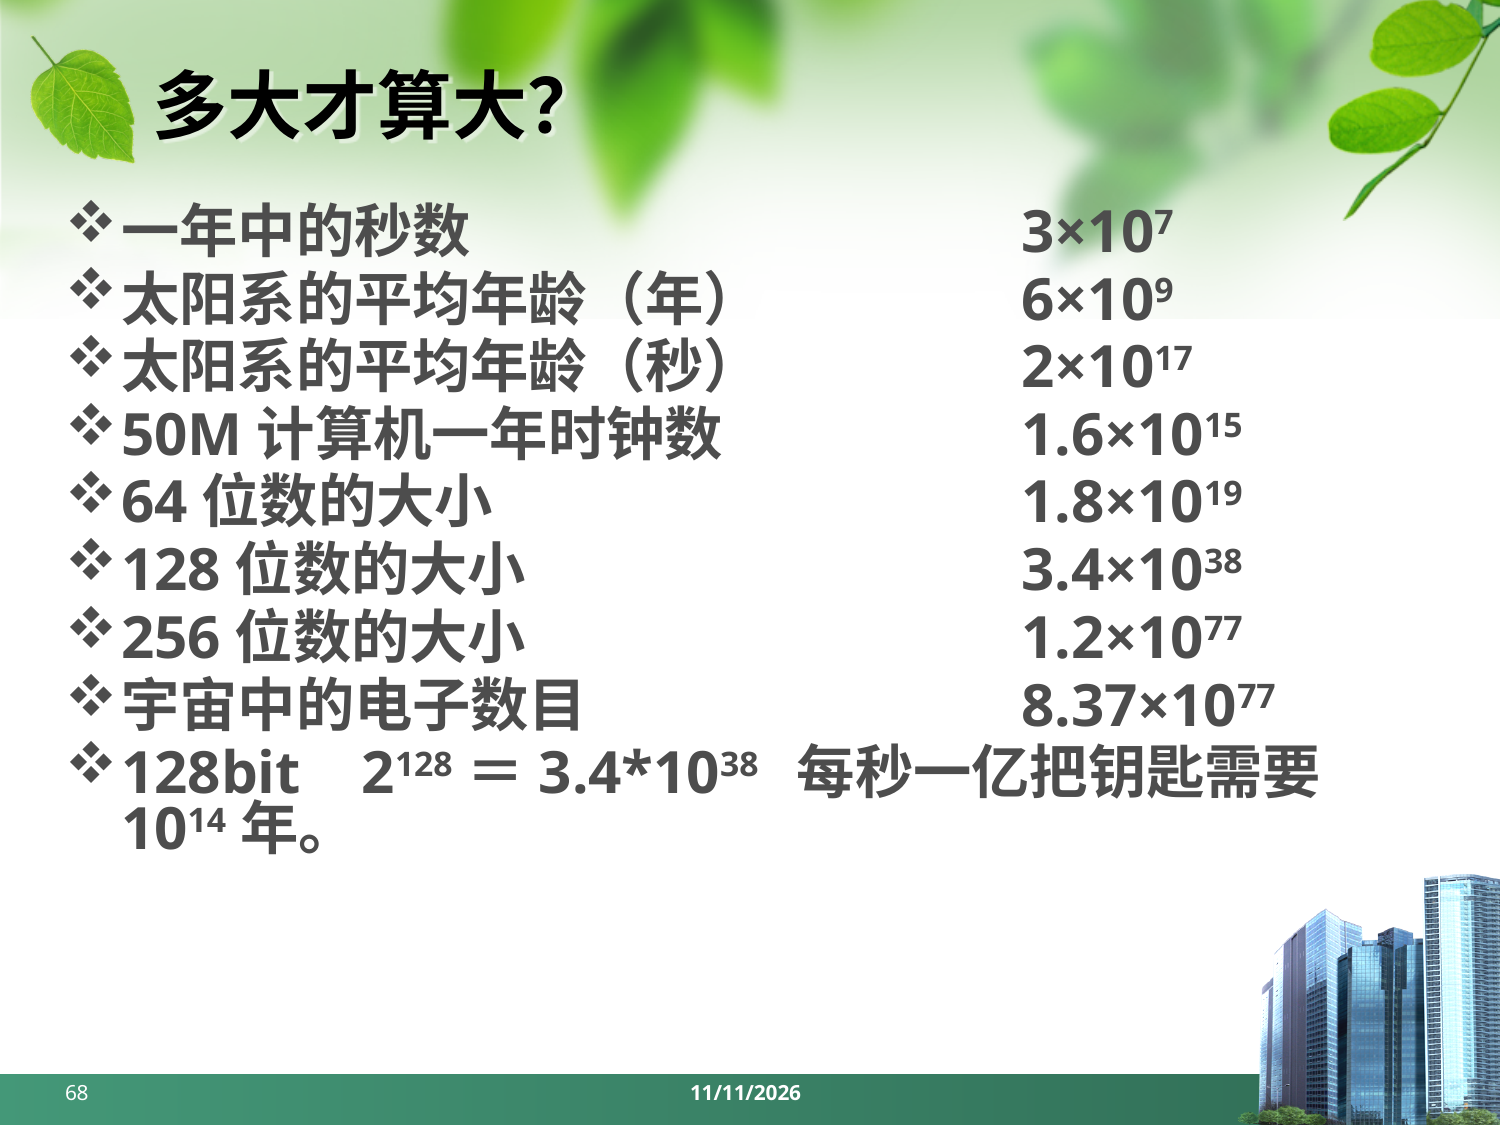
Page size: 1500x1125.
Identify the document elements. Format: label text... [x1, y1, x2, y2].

list 一年中的秒数 3×107 太阳系的平均年龄（年） 6×109 太阳系的平均年龄（秒） 2×1017 50M计算机一年时钟数 1.6×1015 64位数的大小 1.8×1019 128位数的大小 3.4×1038 256位数的大小 1.2×1077 宇宙中的电子数目 8.37×1077 128bit 2128＝3.4*1038 每秒一亿把钥匙需要1014年。 [50, 200, 1425, 1038]
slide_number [675, 1072, 1025, 1113]
picture [0, 0, 1500, 319]
slide_number 68 [50, 1072, 138, 1113]
title 多大才算大？ [137, 57, 1325, 150]
